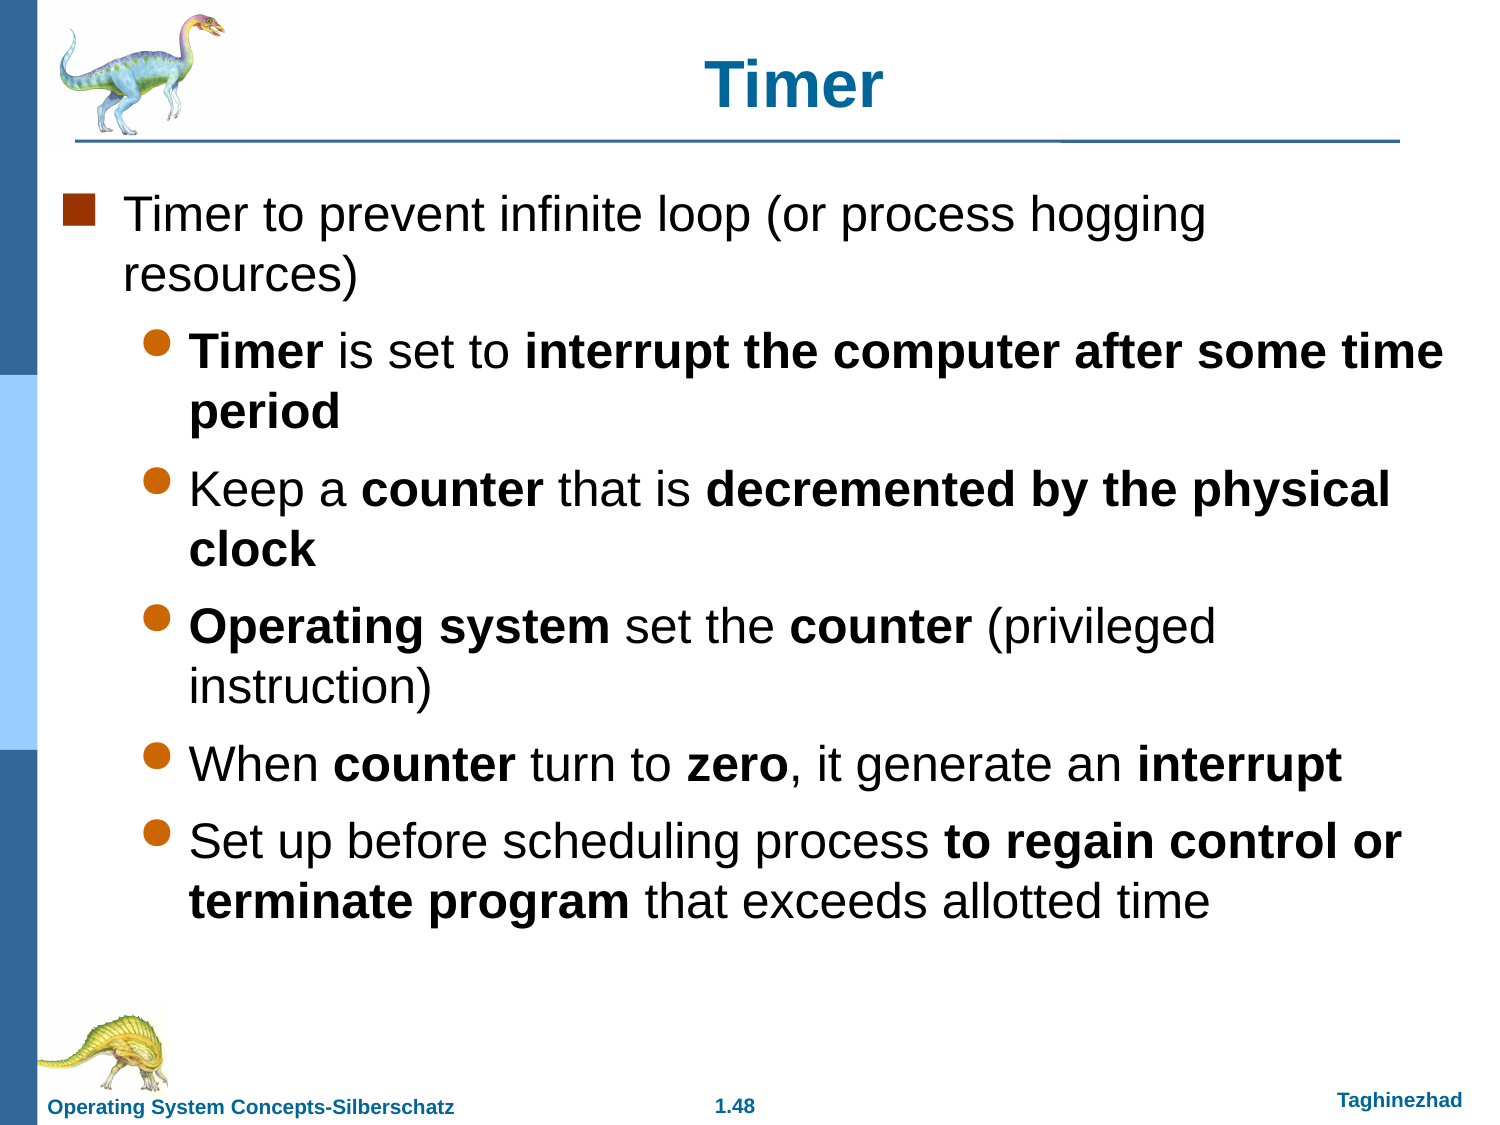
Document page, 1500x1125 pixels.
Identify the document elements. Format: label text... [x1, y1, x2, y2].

title Timer [144, 22, 1445, 129]
picture [38, 1006, 168, 1099]
list Timer to prevent infinite loop (or process hogging resources) Timer is set to interrupt the computer after some time period Keep a counter that is decremented by the physical clock Operating system set the counter (privileged instruction) When counter turn to zero, it generate an interrupt Set up before scheduling process to regain control or terminate program that exceeds allotted time [51, 173, 1464, 1021]
picture [46, 0, 243, 149]
